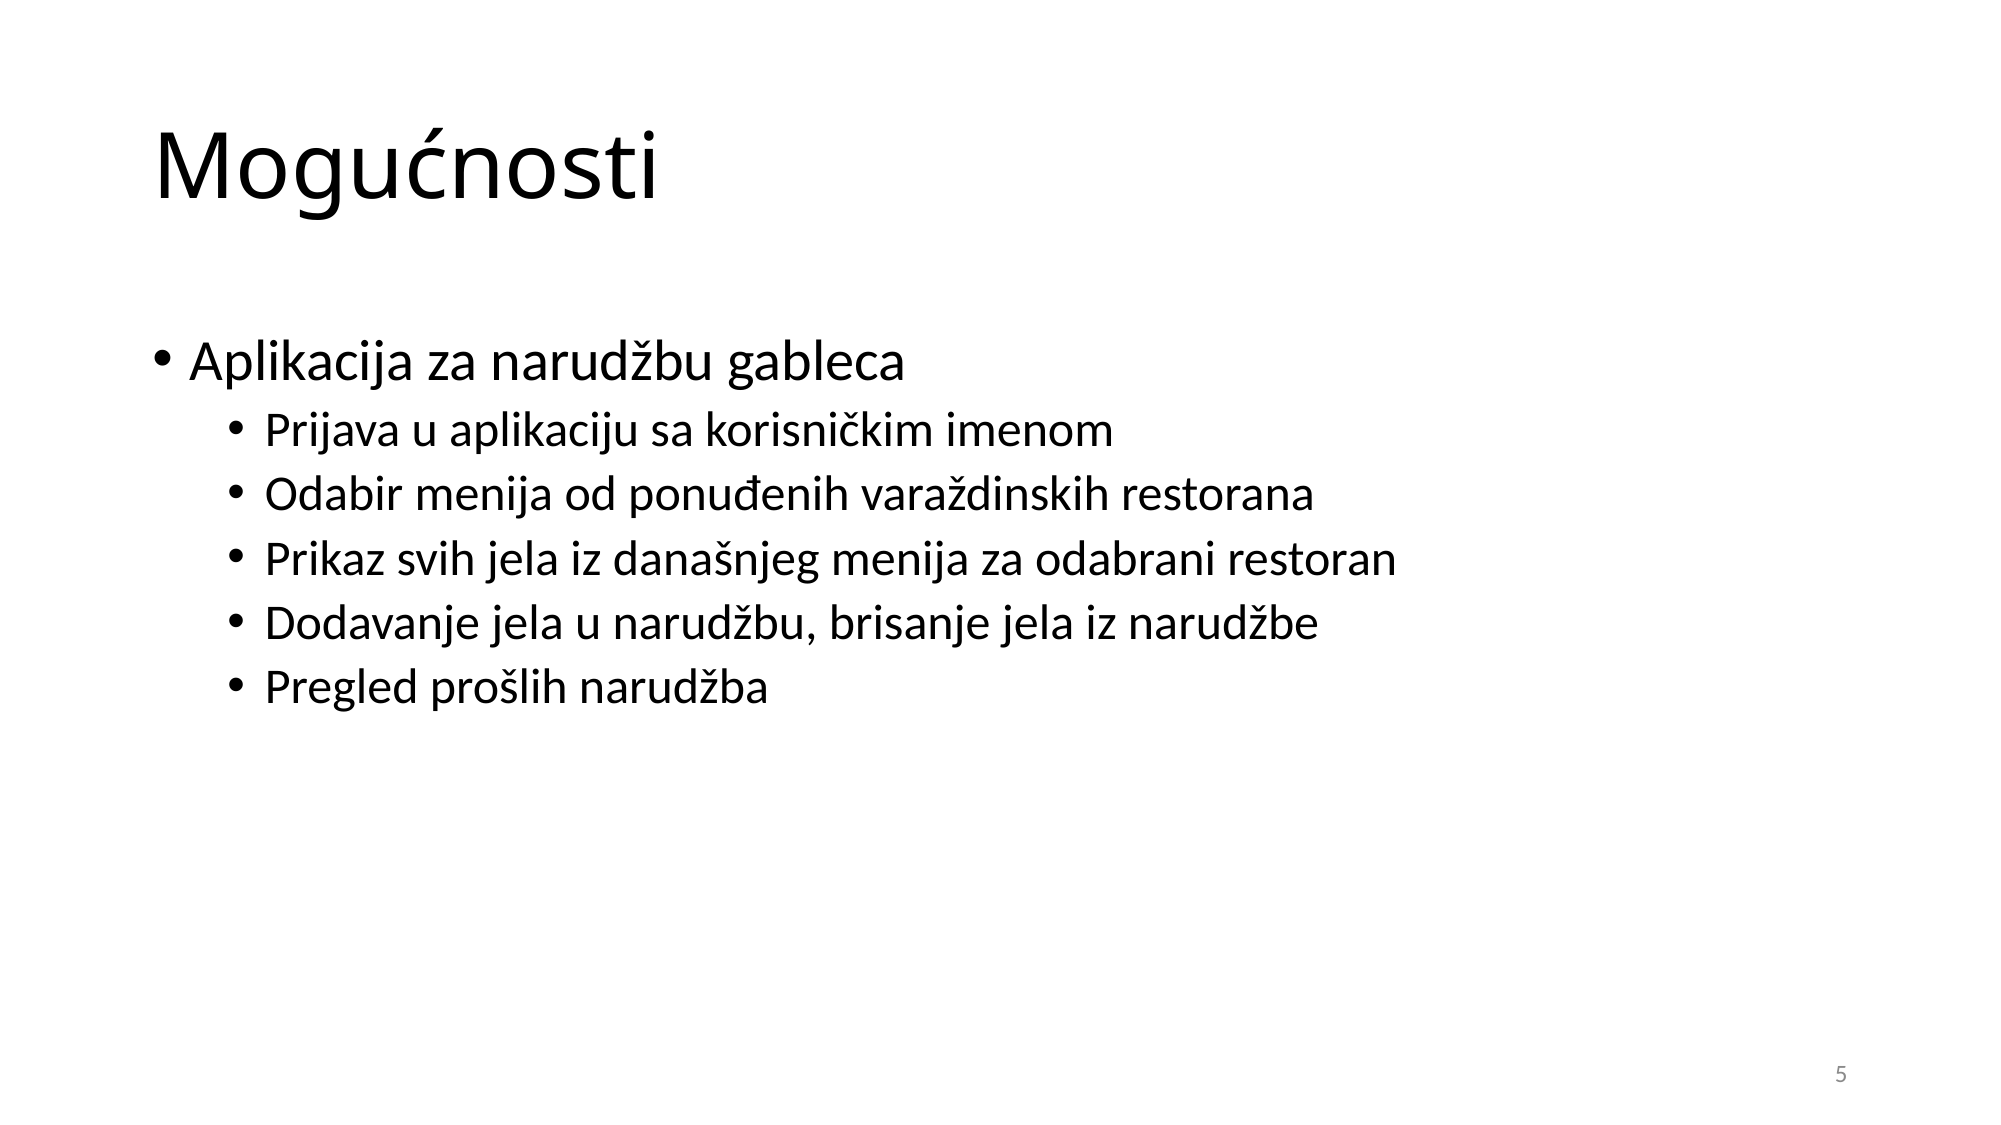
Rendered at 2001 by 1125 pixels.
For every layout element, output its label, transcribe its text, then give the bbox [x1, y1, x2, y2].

slide_number 5 [1412, 1042, 1863, 1103]
title Mogućnosti [137, 59, 1863, 278]
list Aplikacija za narudžbu gableca Prijava u aplikaciju sa korisničkim imenom Odabir menija od ponuđenih varaždinskih restorana Prikaz svih jela iz današnjeg menija za odabrani restoran Dodavanje jela u narudžbu, brisanje jela iz narudžbe Pregled prošlih narudžba [137, 322, 1863, 1036]
